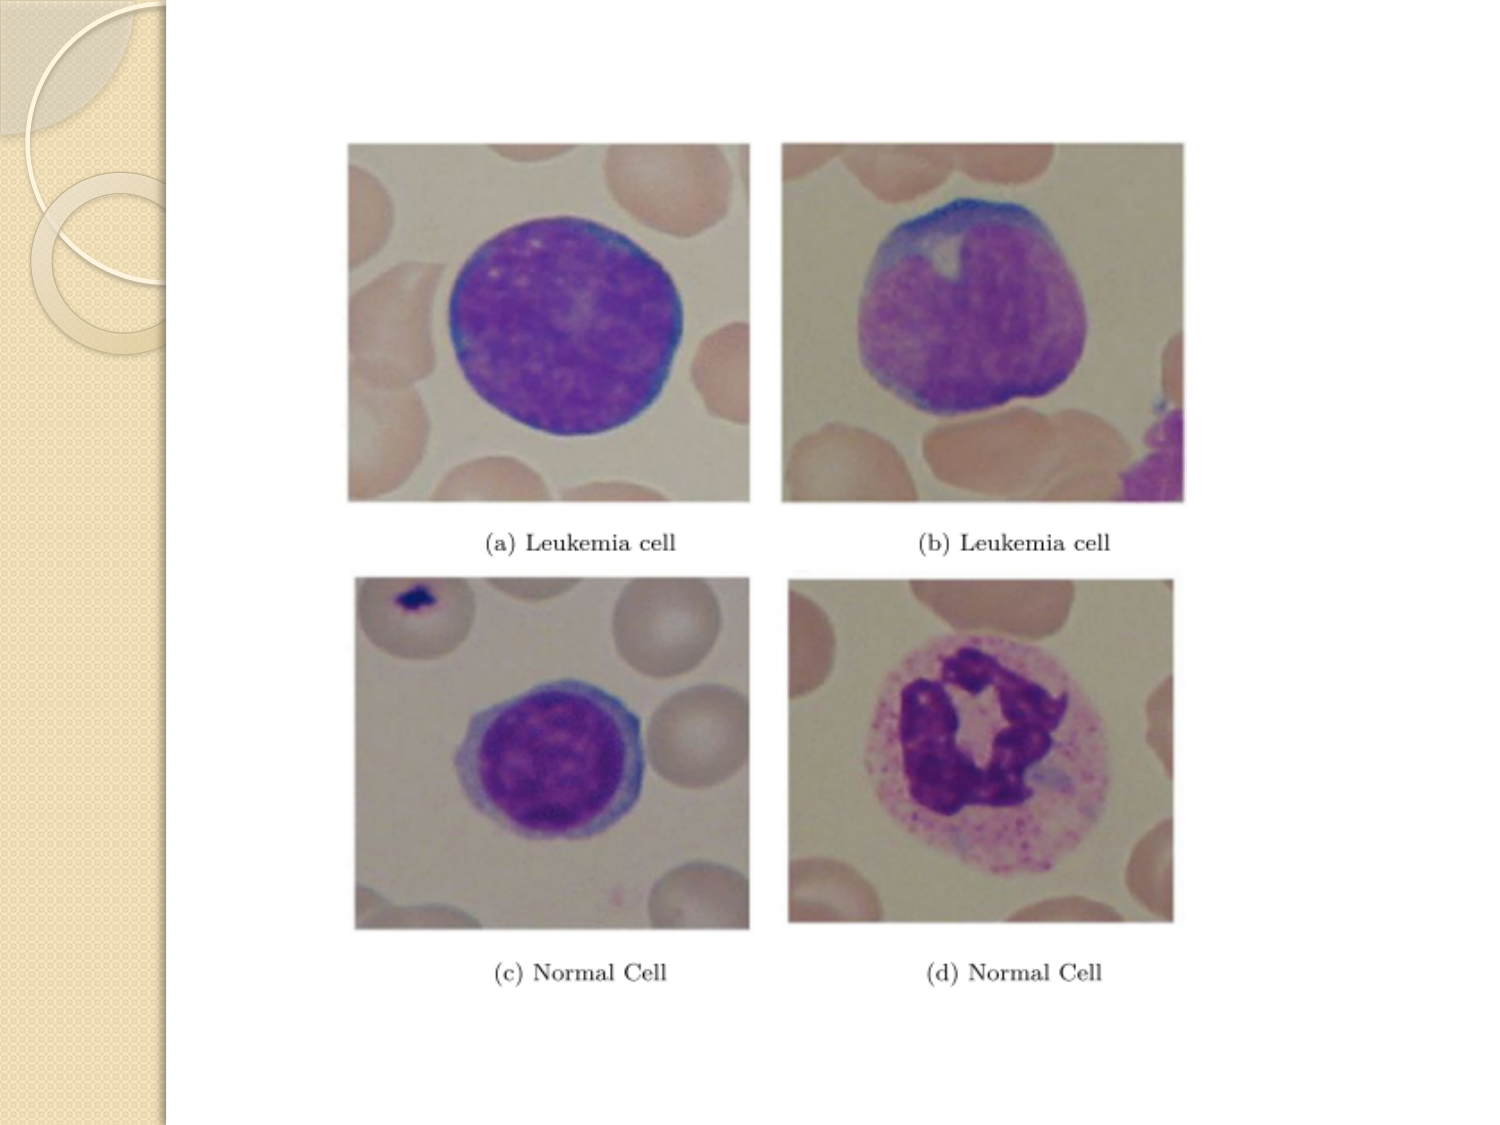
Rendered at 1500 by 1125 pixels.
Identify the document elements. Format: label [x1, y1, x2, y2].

picture [337, 136, 1187, 1001]
